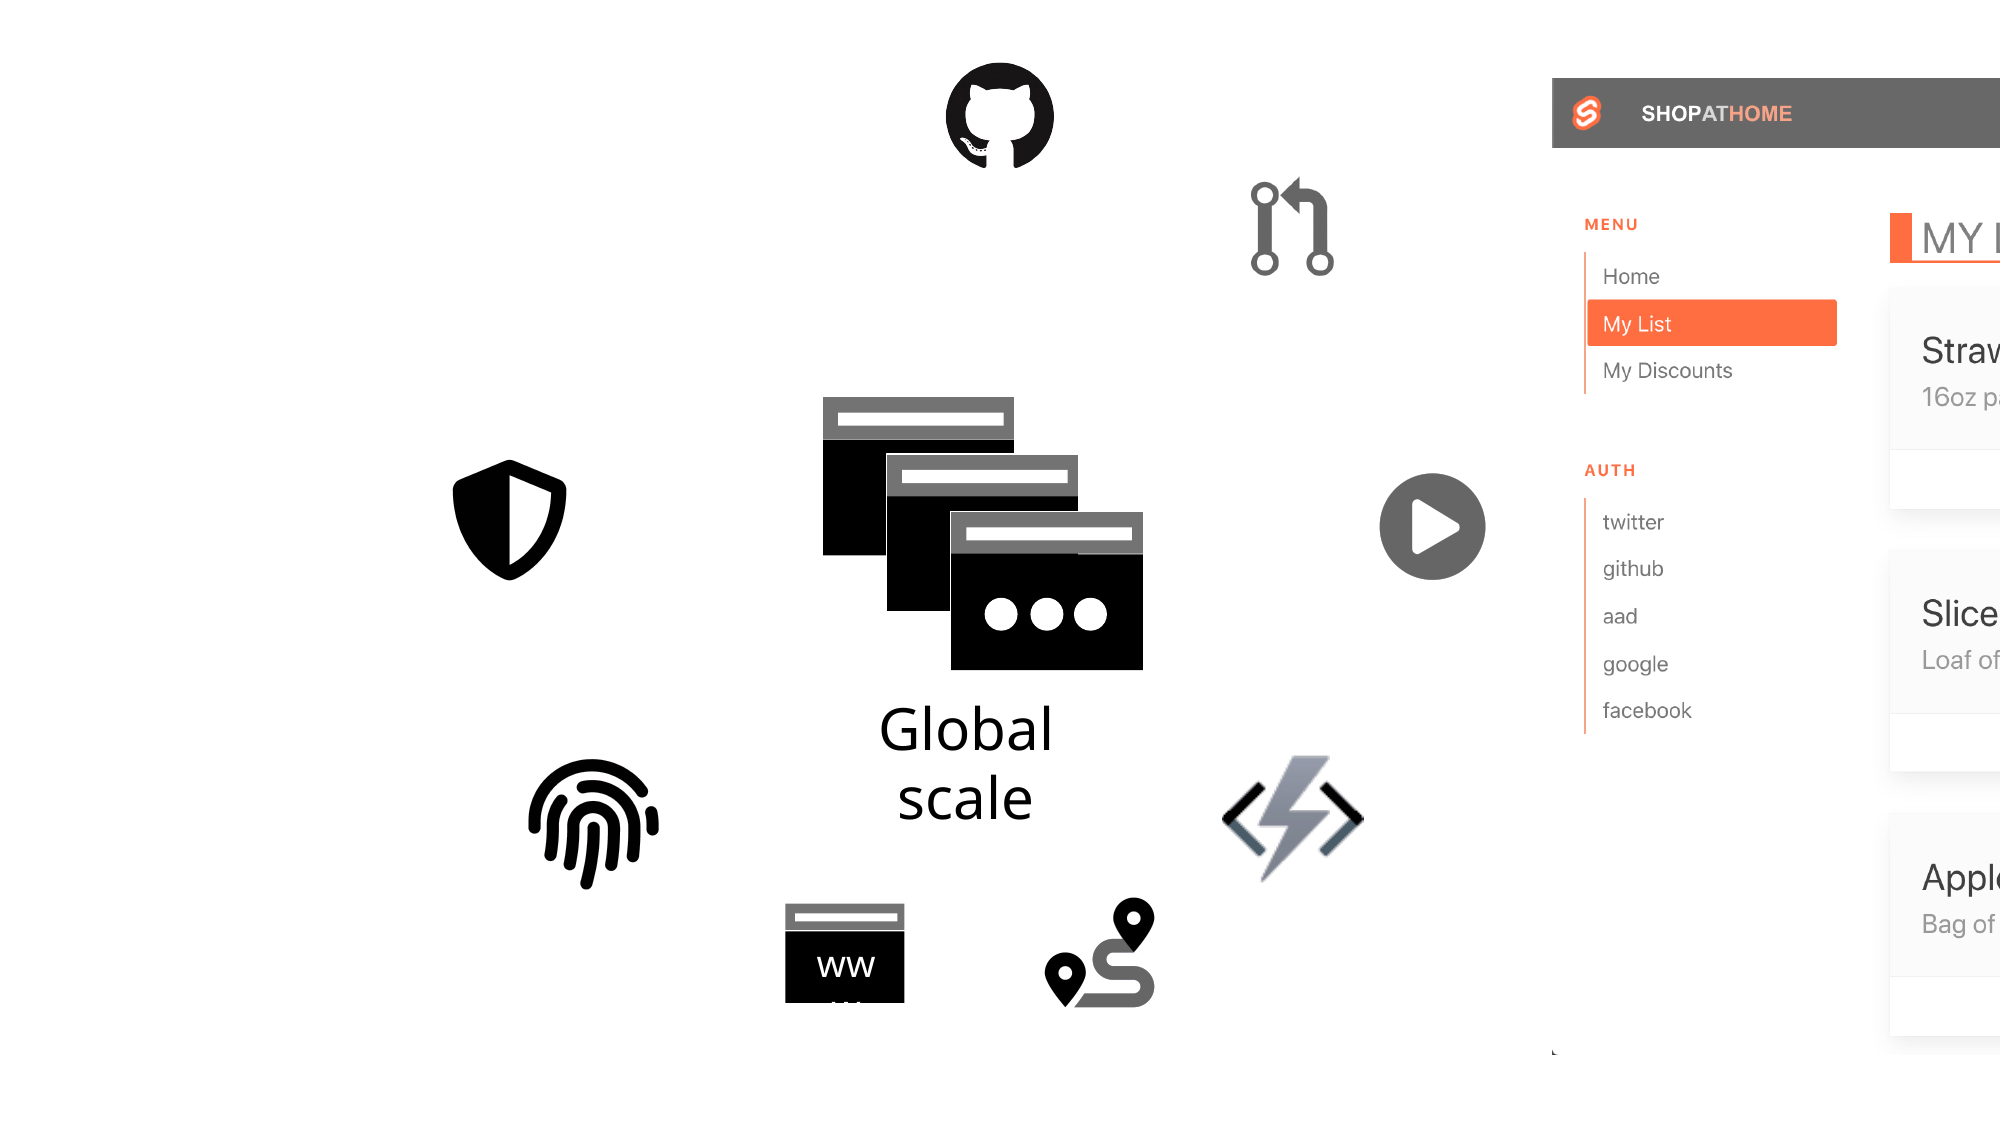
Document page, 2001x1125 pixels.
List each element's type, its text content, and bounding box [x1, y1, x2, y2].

picture [523, 753, 667, 895]
picture [1552, 78, 2000, 1055]
picture [927, 43, 1072, 188]
picture [1378, 472, 1487, 581]
picture [1222, 748, 1364, 891]
picture [1038, 889, 1166, 1012]
text_box Global scale [822, 691, 1110, 832]
picture [1251, 176, 1335, 276]
picture [447, 458, 572, 583]
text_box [785, 903, 905, 1004]
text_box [822, 396, 1144, 673]
